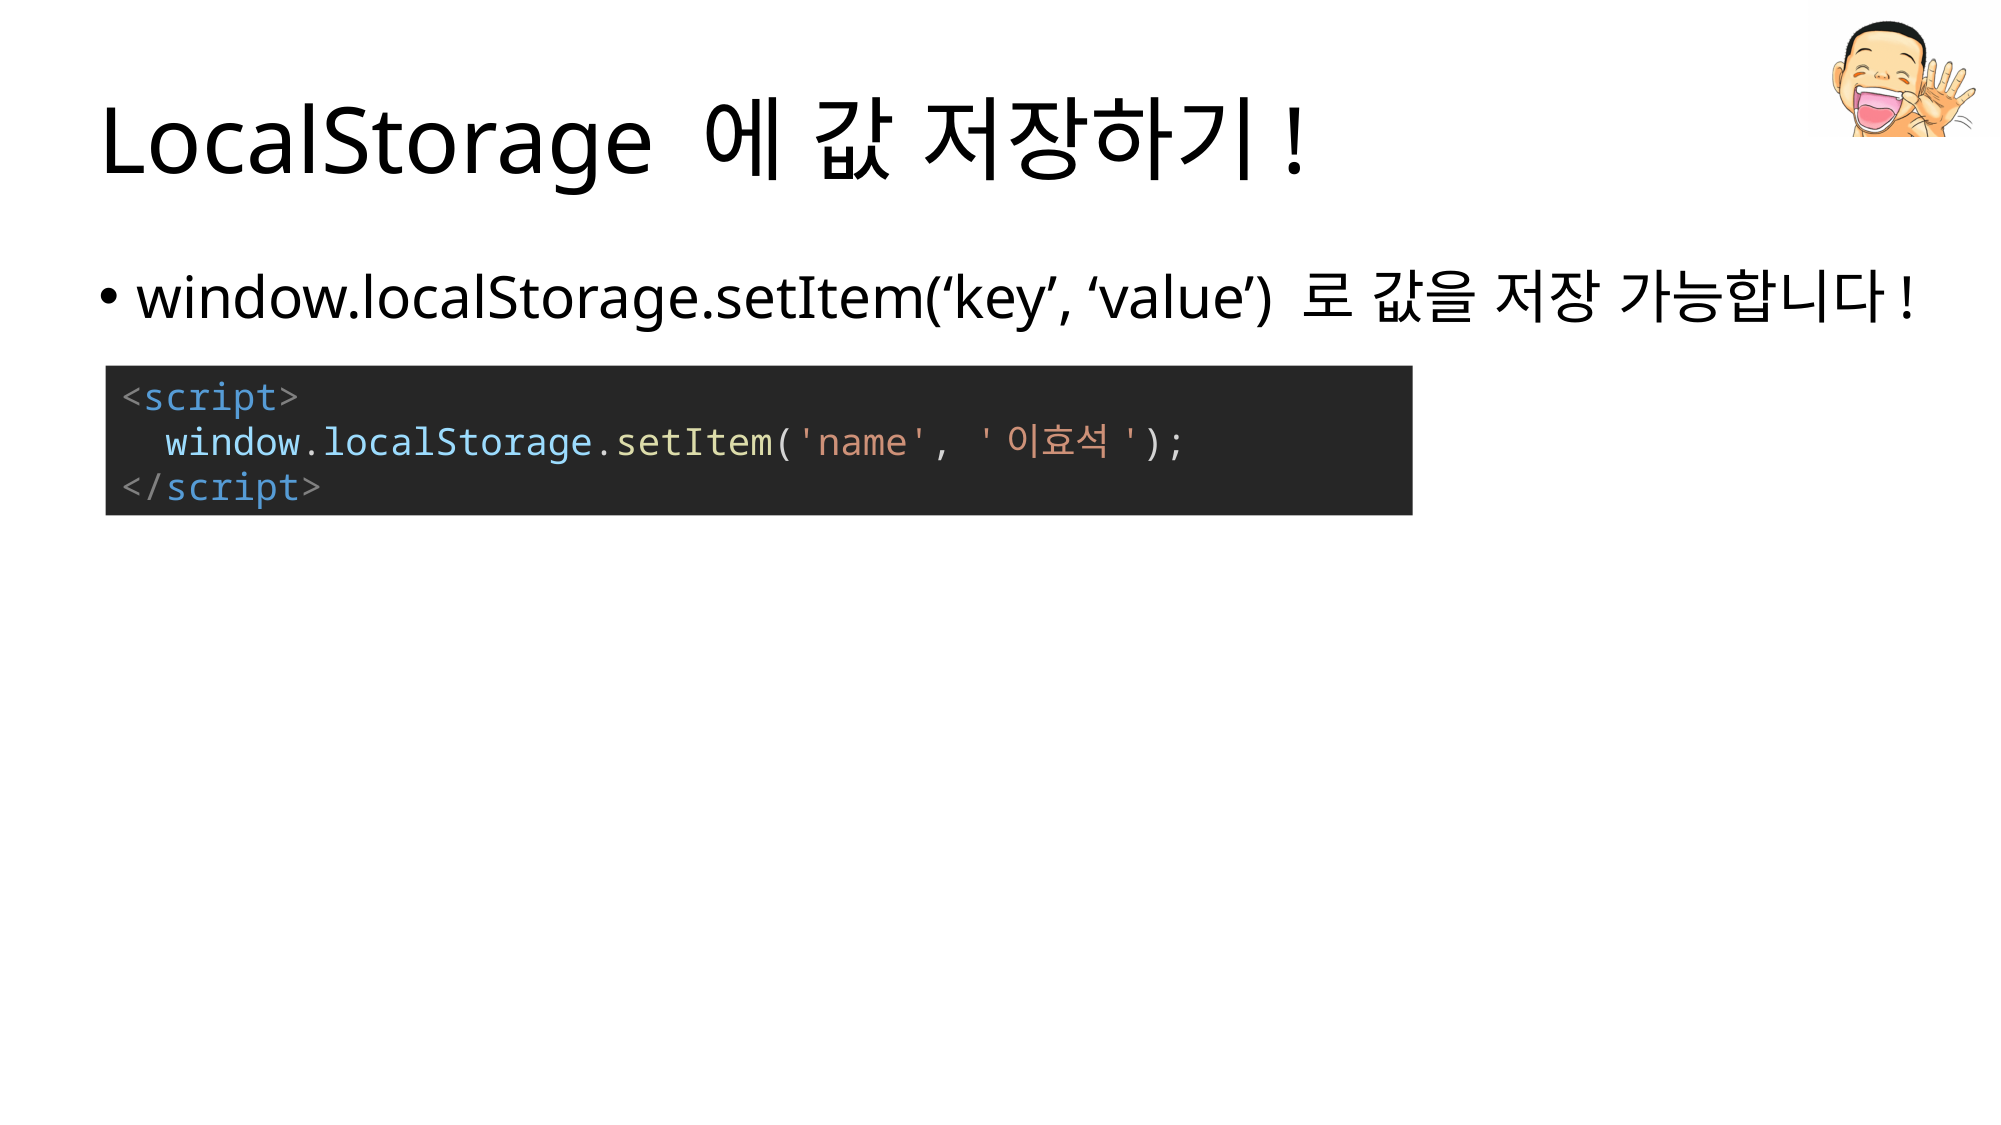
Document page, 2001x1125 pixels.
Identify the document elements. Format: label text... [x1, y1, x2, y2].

title LocalStorage 에 값 저장하기! [83, 0, 1931, 217]
list window.localStorage.setItem(‘key’, ‘value’) 로 값을 저장 가능합니다! [83, 217, 1931, 1092]
text_box <script> window.localStorage.setItem('name', '이효석'); </script> [105, 365, 1413, 516]
picture [1931, 0, 2000, 137]
